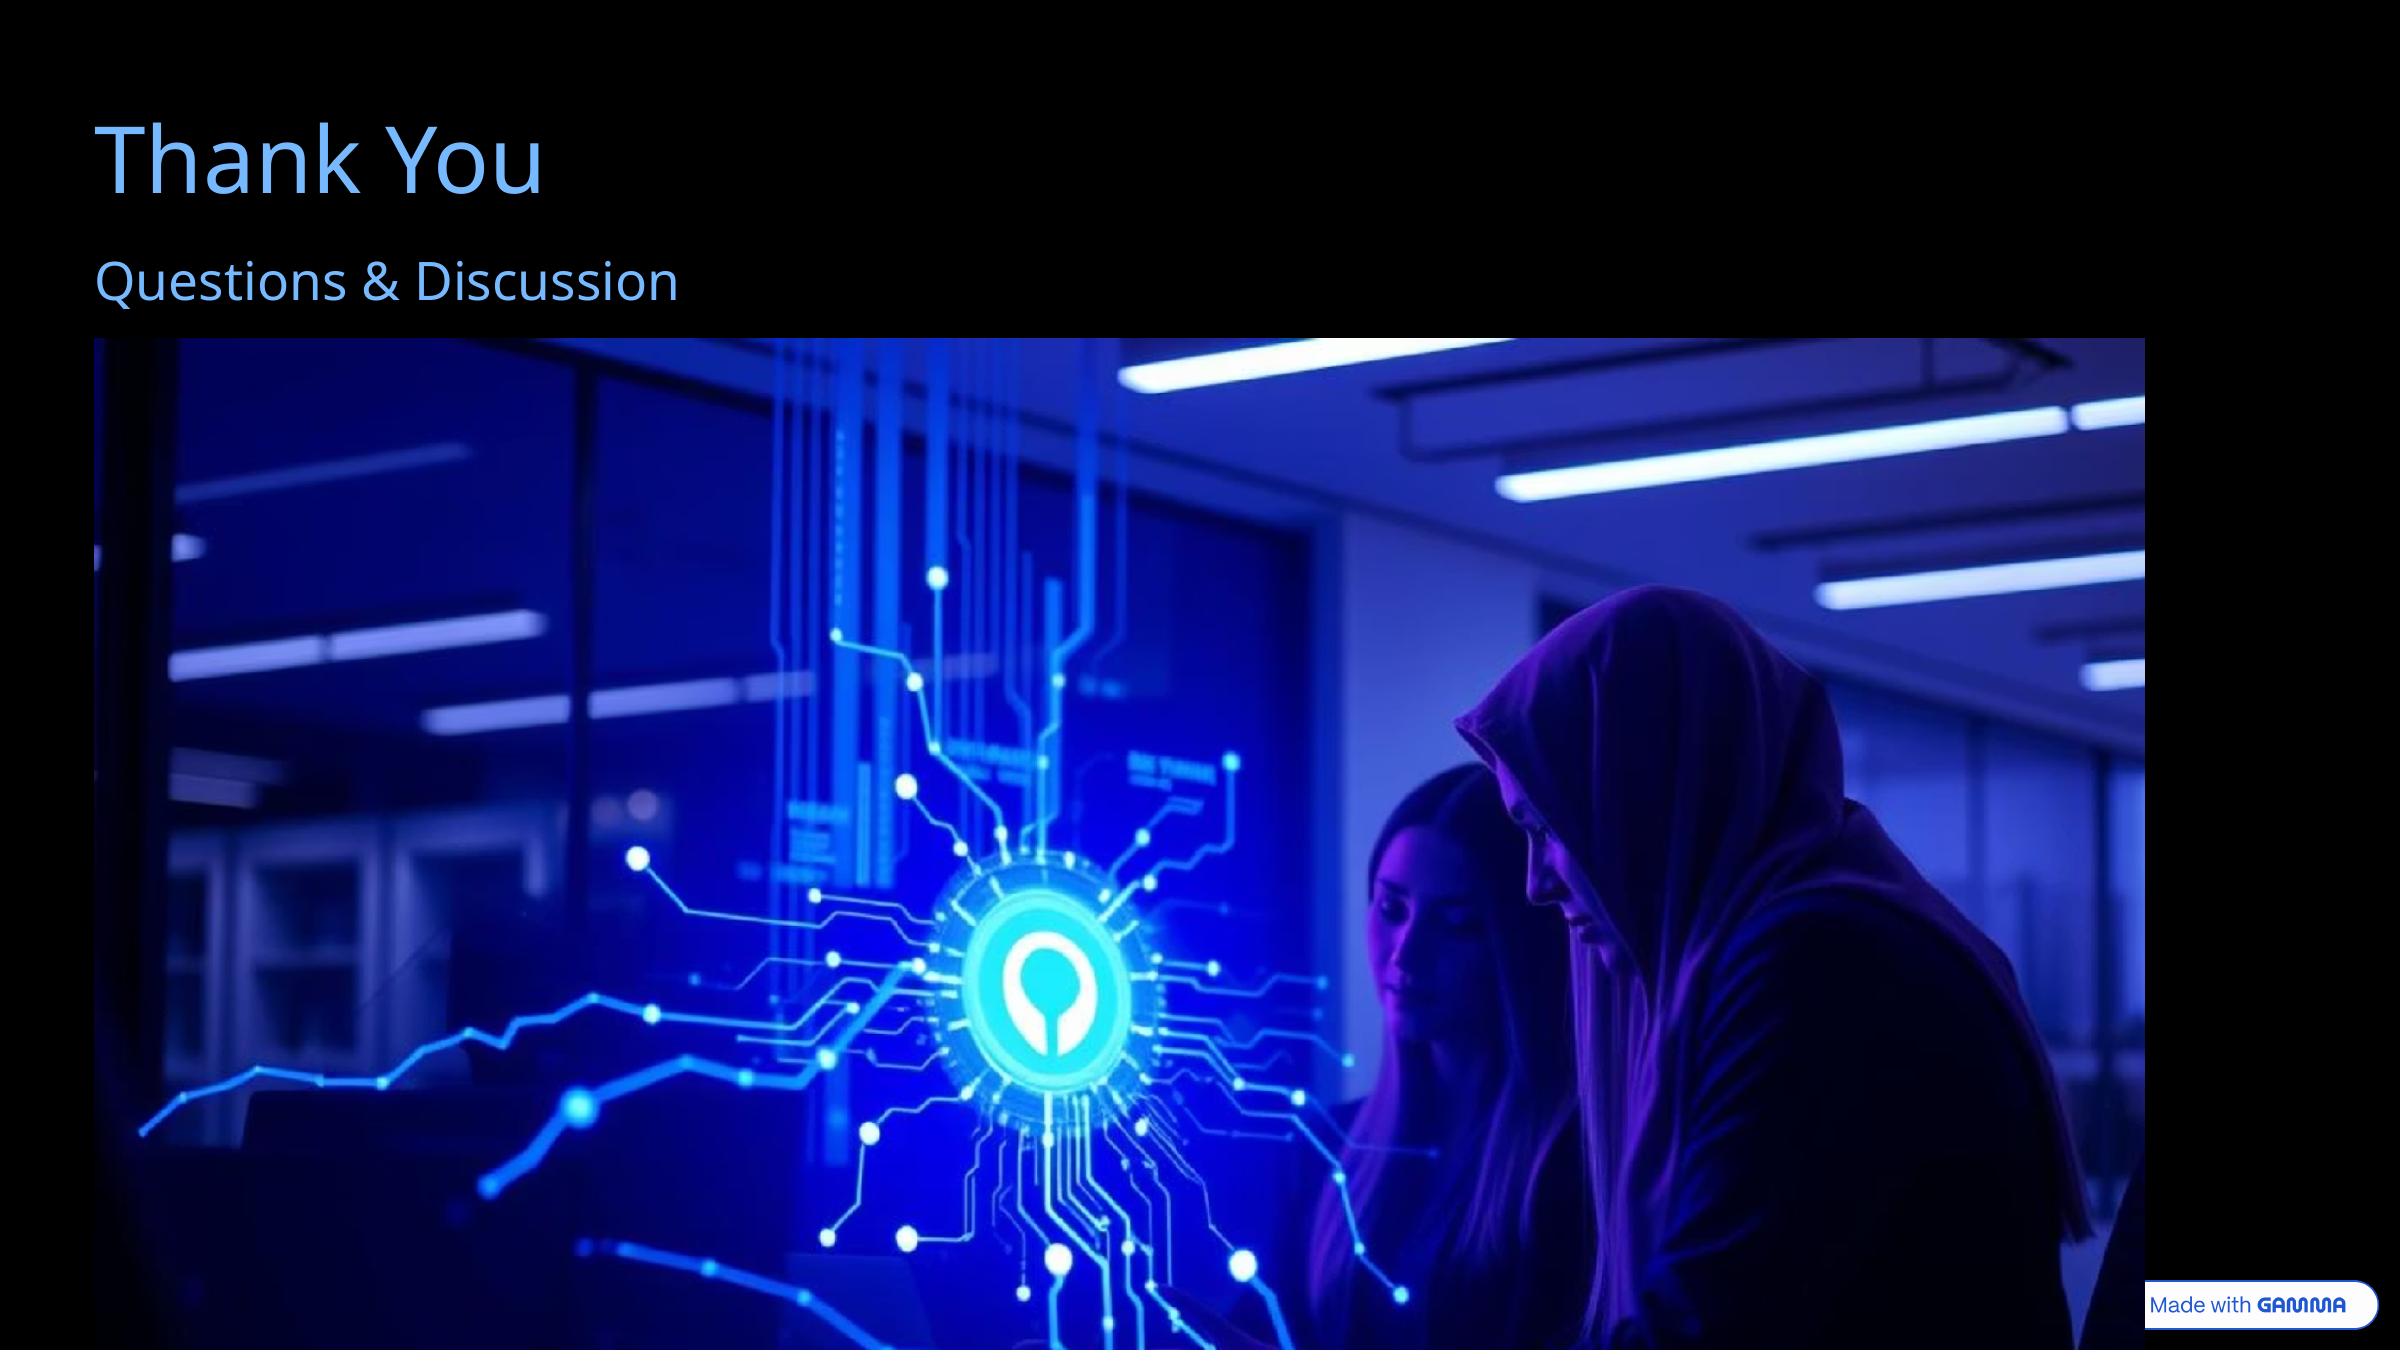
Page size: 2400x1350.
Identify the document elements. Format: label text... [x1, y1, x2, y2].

text_box Questions & Discussion [94, 230, 685, 299]
text_box Thank You [94, 74, 1026, 191]
picture [94, 338, 2389, 1350]
